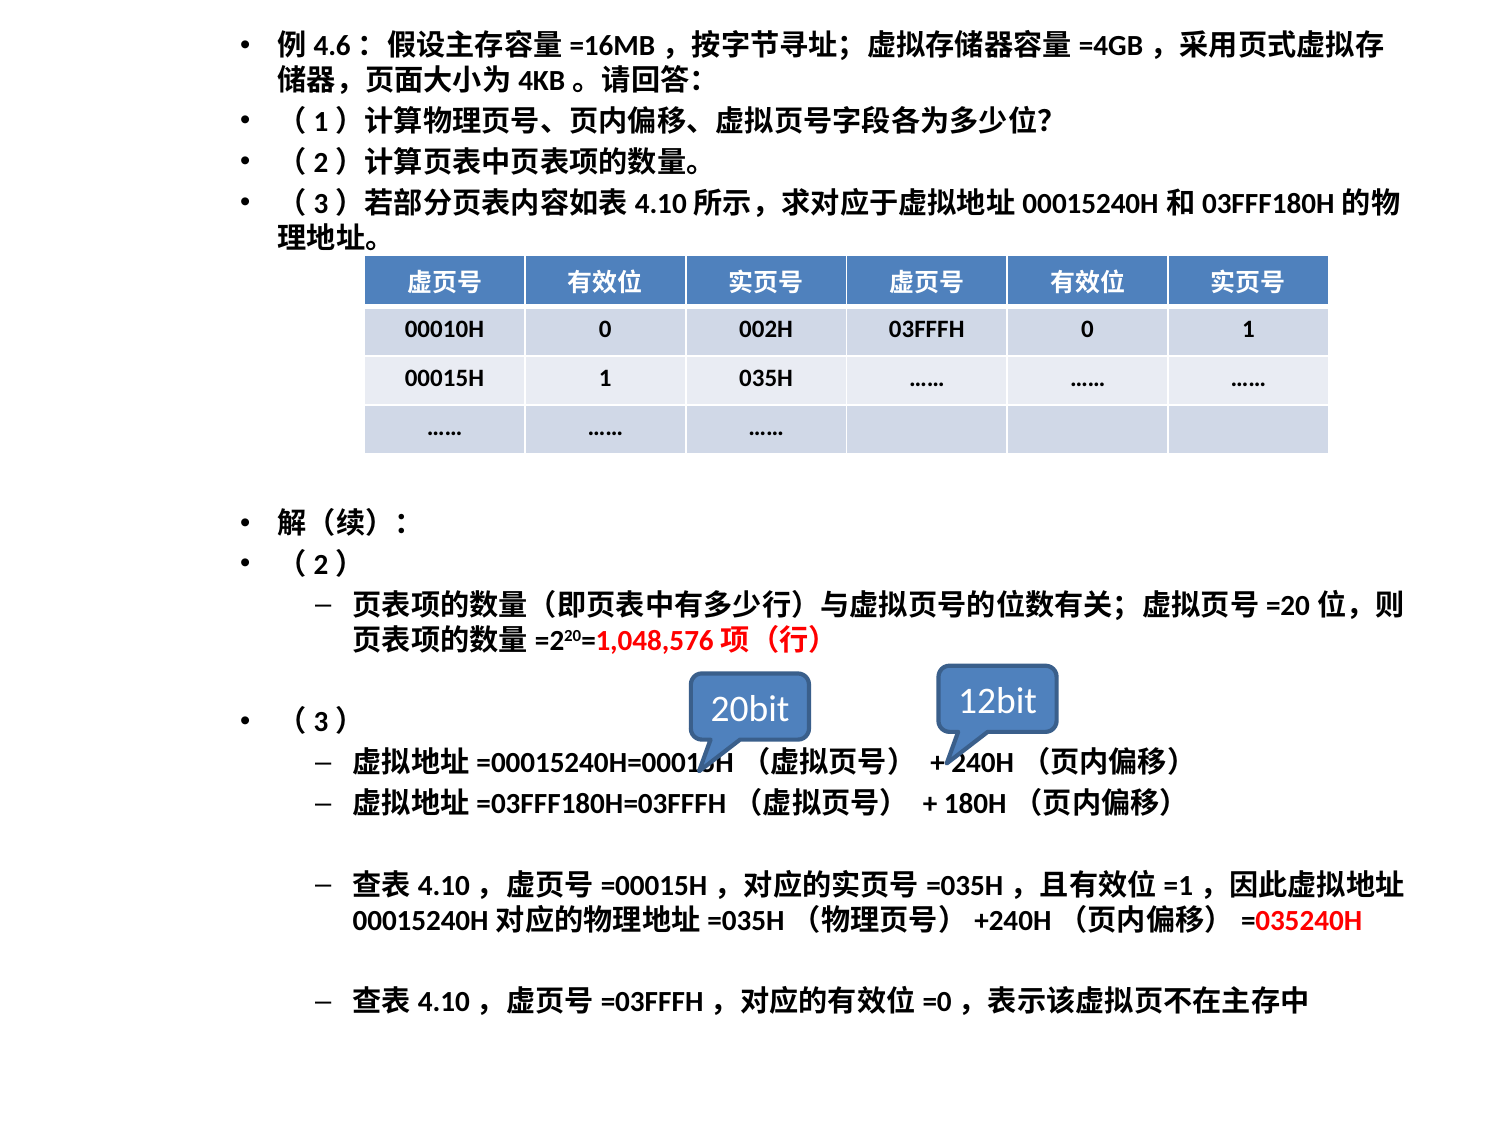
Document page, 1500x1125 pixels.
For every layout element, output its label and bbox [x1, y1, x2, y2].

table_cell [847, 357, 1006, 404]
text_box [74, 19, 1425, 773]
table_header [1169, 256, 1328, 304]
table_header [687, 256, 846, 304]
table_cell [1169, 309, 1328, 355]
table_header [365, 256, 524, 304]
table_header [526, 256, 685, 304]
table_cell [526, 357, 685, 404]
table_cell [1008, 406, 1167, 453]
table_cell [687, 357, 846, 404]
table_cell [365, 309, 524, 355]
table_header [1008, 256, 1167, 304]
table_cell [1008, 309, 1167, 355]
table_cell [687, 406, 846, 453]
table_cell [526, 309, 685, 355]
table_cell [1008, 357, 1167, 404]
table_cell [847, 406, 1006, 453]
table_cell [526, 406, 685, 453]
table_cell [687, 309, 846, 355]
table_cell [1169, 357, 1328, 404]
table_header [847, 256, 1006, 304]
table_cell [365, 357, 524, 404]
table_cell [365, 406, 524, 453]
table_cell [847, 309, 1006, 355]
table_cell [1169, 406, 1328, 453]
